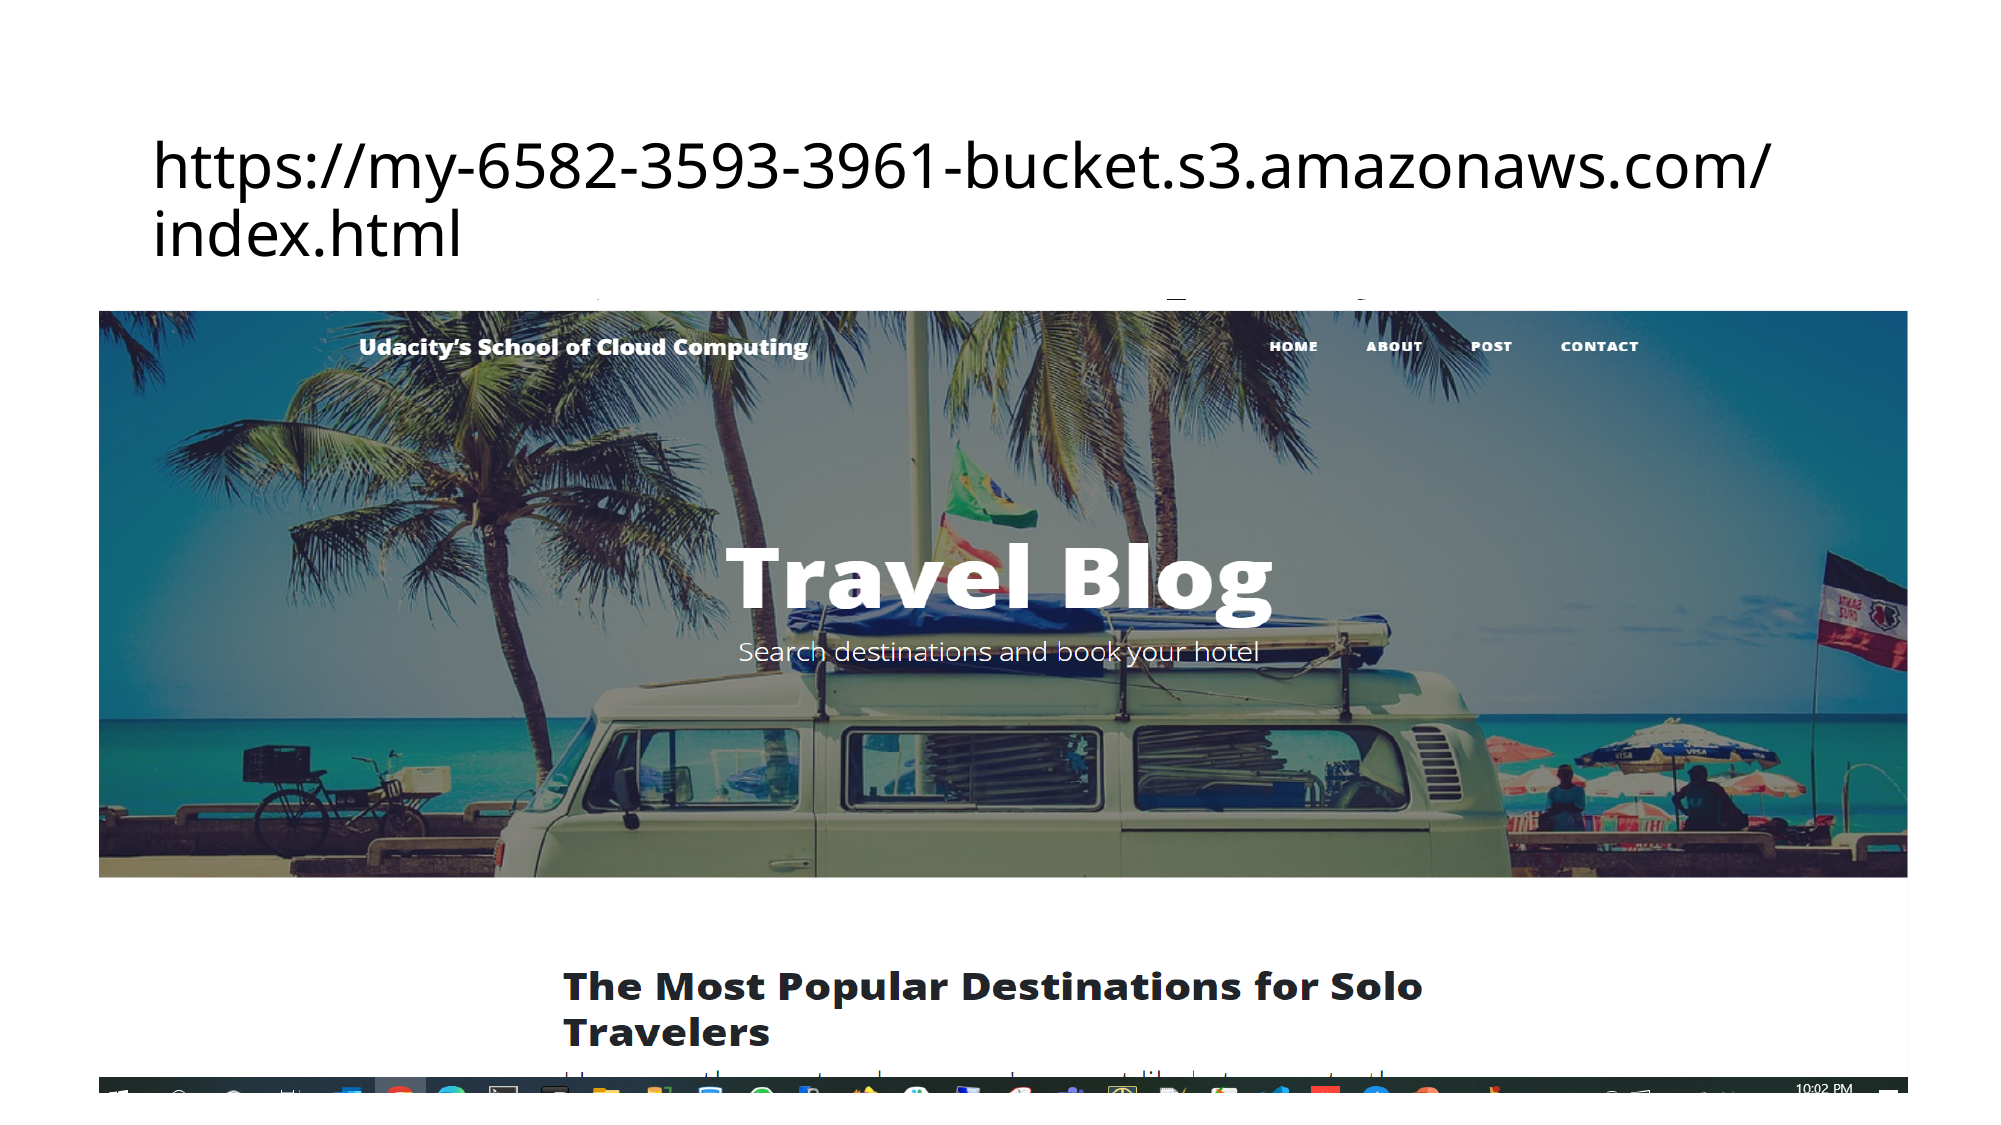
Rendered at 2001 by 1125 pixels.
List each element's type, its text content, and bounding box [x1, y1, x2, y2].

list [98, 299, 1908, 1093]
title https://my-6582-3593-3961-bucket.s3.amazonaws.com/index.html [137, 59, 1863, 278]
